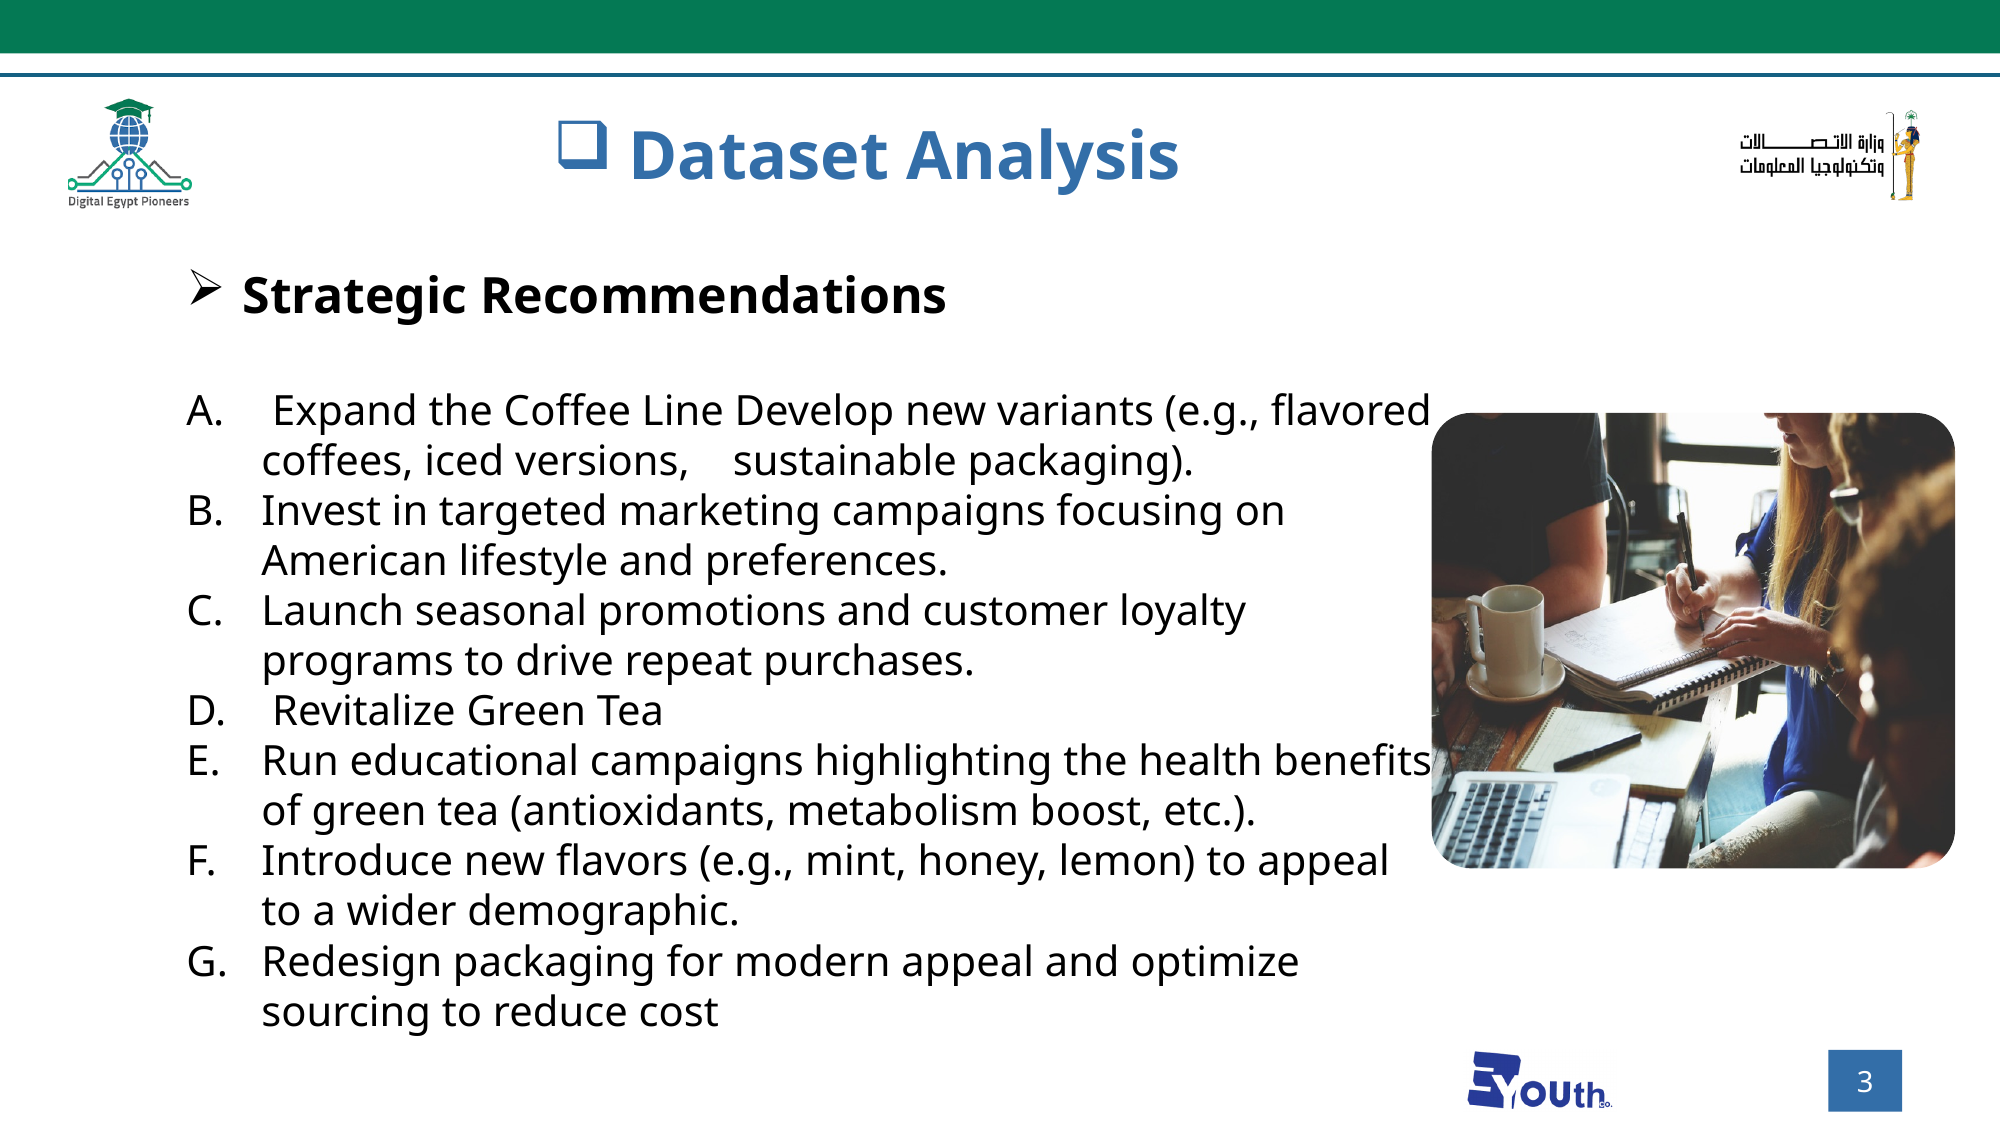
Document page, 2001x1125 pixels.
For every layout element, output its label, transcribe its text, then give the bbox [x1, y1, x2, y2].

text_box 3 [1827, 1048, 1904, 1113]
text_box Dataset Analysis [538, 105, 1197, 201]
text_box Strategic Recommendations Expand the Coffee Line Develop new variants (e.g., flavored coffees, iced versions, sustainable packaging). Invest in targeted marketing campaigns focusing on American lifestyle and preferences. Launch seasonal promotions and customer loyalty programs to drive repeat purchases. Revitalize Green Tea Run educational campaigns highlighting the health benefits of green tea (antioxidants, metabolism boost, etc.). Introduce new flavors (e.g., mint, honey, lemon) to appeal to a wider demographic. Redesign packaging for modern appeal and optimize sourcing to reduce cost [171, 256, 1449, 1042]
picture [67, 95, 193, 213]
picture [1724, 95, 1933, 213]
picture [1463, 1049, 1617, 1113]
text_box [0, 0, 2000, 55]
picture [1431, 412, 1956, 869]
